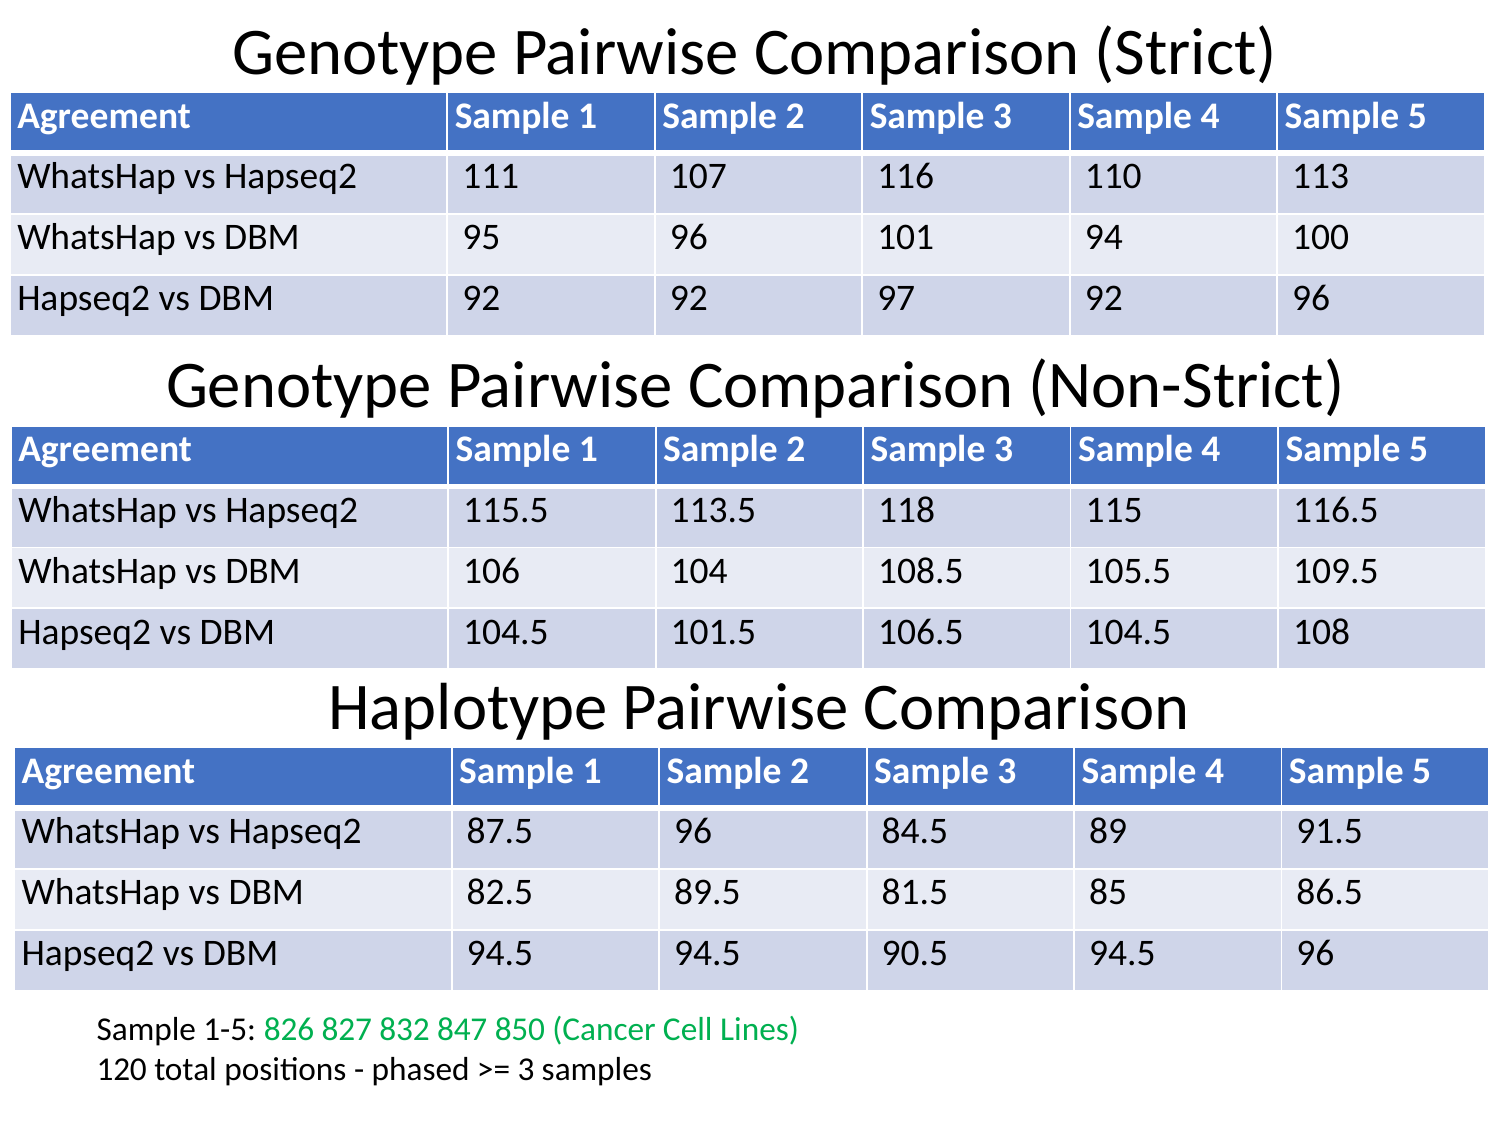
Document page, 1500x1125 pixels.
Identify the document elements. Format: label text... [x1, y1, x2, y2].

table_cell 106.5 [864, 609, 1070, 655]
table_header Sample 1 [453, 750, 658, 805]
table_cell 113.5 [657, 489, 862, 547]
table_cell 94.5 [1075, 931, 1281, 990]
table_header Agreement [12, 427, 447, 484]
table_cell 104 [657, 548, 862, 607]
table_cell 113 [1278, 156, 1484, 213]
table_cell 96 [660, 811, 866, 868]
table_cell 96 [1282, 931, 1488, 990]
table_cell 97 [863, 276, 1069, 333]
table_cell WhatsHap vs DBM [11, 215, 446, 274]
table_cell 115 [1071, 489, 1277, 547]
table_cell WhatsHap vs DBM [15, 870, 451, 929]
table_header Sample 5 [1282, 748, 1488, 805]
table_cell 84.5 [868, 811, 1073, 868]
table_cell 104.5 [1071, 609, 1277, 655]
table_cell 105.5 [1071, 548, 1277, 607]
table_cell 110 [1071, 156, 1276, 213]
table_cell 108 [1279, 609, 1485, 668]
table_cell WhatsHap vs Hapseq2 [11, 156, 446, 213]
table_header Sample 2 [660, 750, 866, 805]
table_header Sample 5 [1278, 93, 1484, 150]
table_cell WhatsHap vs DBM [12, 548, 447, 607]
table_cell 86.5 [1282, 870, 1488, 929]
table_cell 90.5 [868, 931, 1073, 990]
table_cell Hapseq2 vs DBM [15, 931, 451, 990]
table_cell 85 [1075, 870, 1281, 929]
table_cell 101 [863, 215, 1069, 274]
table_cell 108.5 [864, 548, 1070, 607]
table_cell 107 [656, 156, 861, 213]
table_cell 115.5 [449, 489, 655, 547]
table_cell 101.5 [657, 609, 862, 655]
table_cell 96 [1278, 276, 1484, 335]
table_header Sample 2 [656, 95, 861, 150]
table_header Sample 3 [863, 95, 1069, 150]
table_cell 89 [1075, 811, 1281, 868]
table_header Sample 3 [864, 429, 1070, 484]
table_cell 106 [449, 548, 655, 607]
table_header Sample 4 [1071, 429, 1277, 484]
table_header Sample 1 [449, 429, 655, 484]
table_header Agreement [11, 93, 446, 150]
table_cell 96 [656, 215, 861, 274]
table_cell 100 [1278, 215, 1484, 274]
table_cell 116 [863, 156, 1069, 213]
table_cell 94.5 [453, 931, 658, 990]
table_header Sample 4 [1075, 750, 1281, 805]
table_cell 89.5 [660, 870, 866, 929]
table_cell 94 [1071, 215, 1276, 274]
table_header Sample 4 [1071, 95, 1276, 150]
table_cell 92 [448, 276, 654, 333]
table_header Sample 5 [1279, 427, 1485, 484]
table_cell 81.5 [868, 870, 1073, 929]
table_cell Hapseq2 vs DBM [12, 609, 447, 668]
table_cell 116.5 [1279, 489, 1485, 547]
table_cell 111 [448, 156, 654, 213]
table_cell 87.5 [453, 811, 658, 868]
table_header Sample 3 [868, 750, 1073, 805]
table_cell 92 [656, 276, 861, 333]
table_cell 118 [864, 489, 1070, 547]
text_box Haplotype Pairwise Comparison [112, 655, 1407, 750]
table_header Sample 2 [657, 429, 862, 484]
table_cell WhatsHap vs Hapseq2 [12, 489, 447, 547]
table_cell 95 [448, 215, 654, 274]
table_cell 92 [1071, 276, 1276, 333]
table_cell Hapseq2 vs DBM [11, 276, 446, 335]
text_box Genotype Pairwise Comparison (Strict) [108, 0, 1402, 95]
table_cell WhatsHap vs Hapseq2 [15, 811, 451, 868]
text_box Genotype Pairwise Comparison (Non-Strict) [108, 333, 1403, 429]
table_cell 94.5 [660, 931, 866, 990]
text_box Sample 1-5: 826 827 832 847 850 (Cancer Cell Lines) 120 total positions - phased >= 3 samples [81, 999, 1376, 1095]
table_cell 91.5 [1282, 811, 1488, 868]
table_header Agreement [15, 748, 451, 805]
table_cell 104.5 [449, 609, 655, 655]
table_cell 109.5 [1279, 548, 1485, 607]
table_header Sample 1 [448, 95, 654, 150]
table_cell 82.5 [453, 870, 658, 929]
